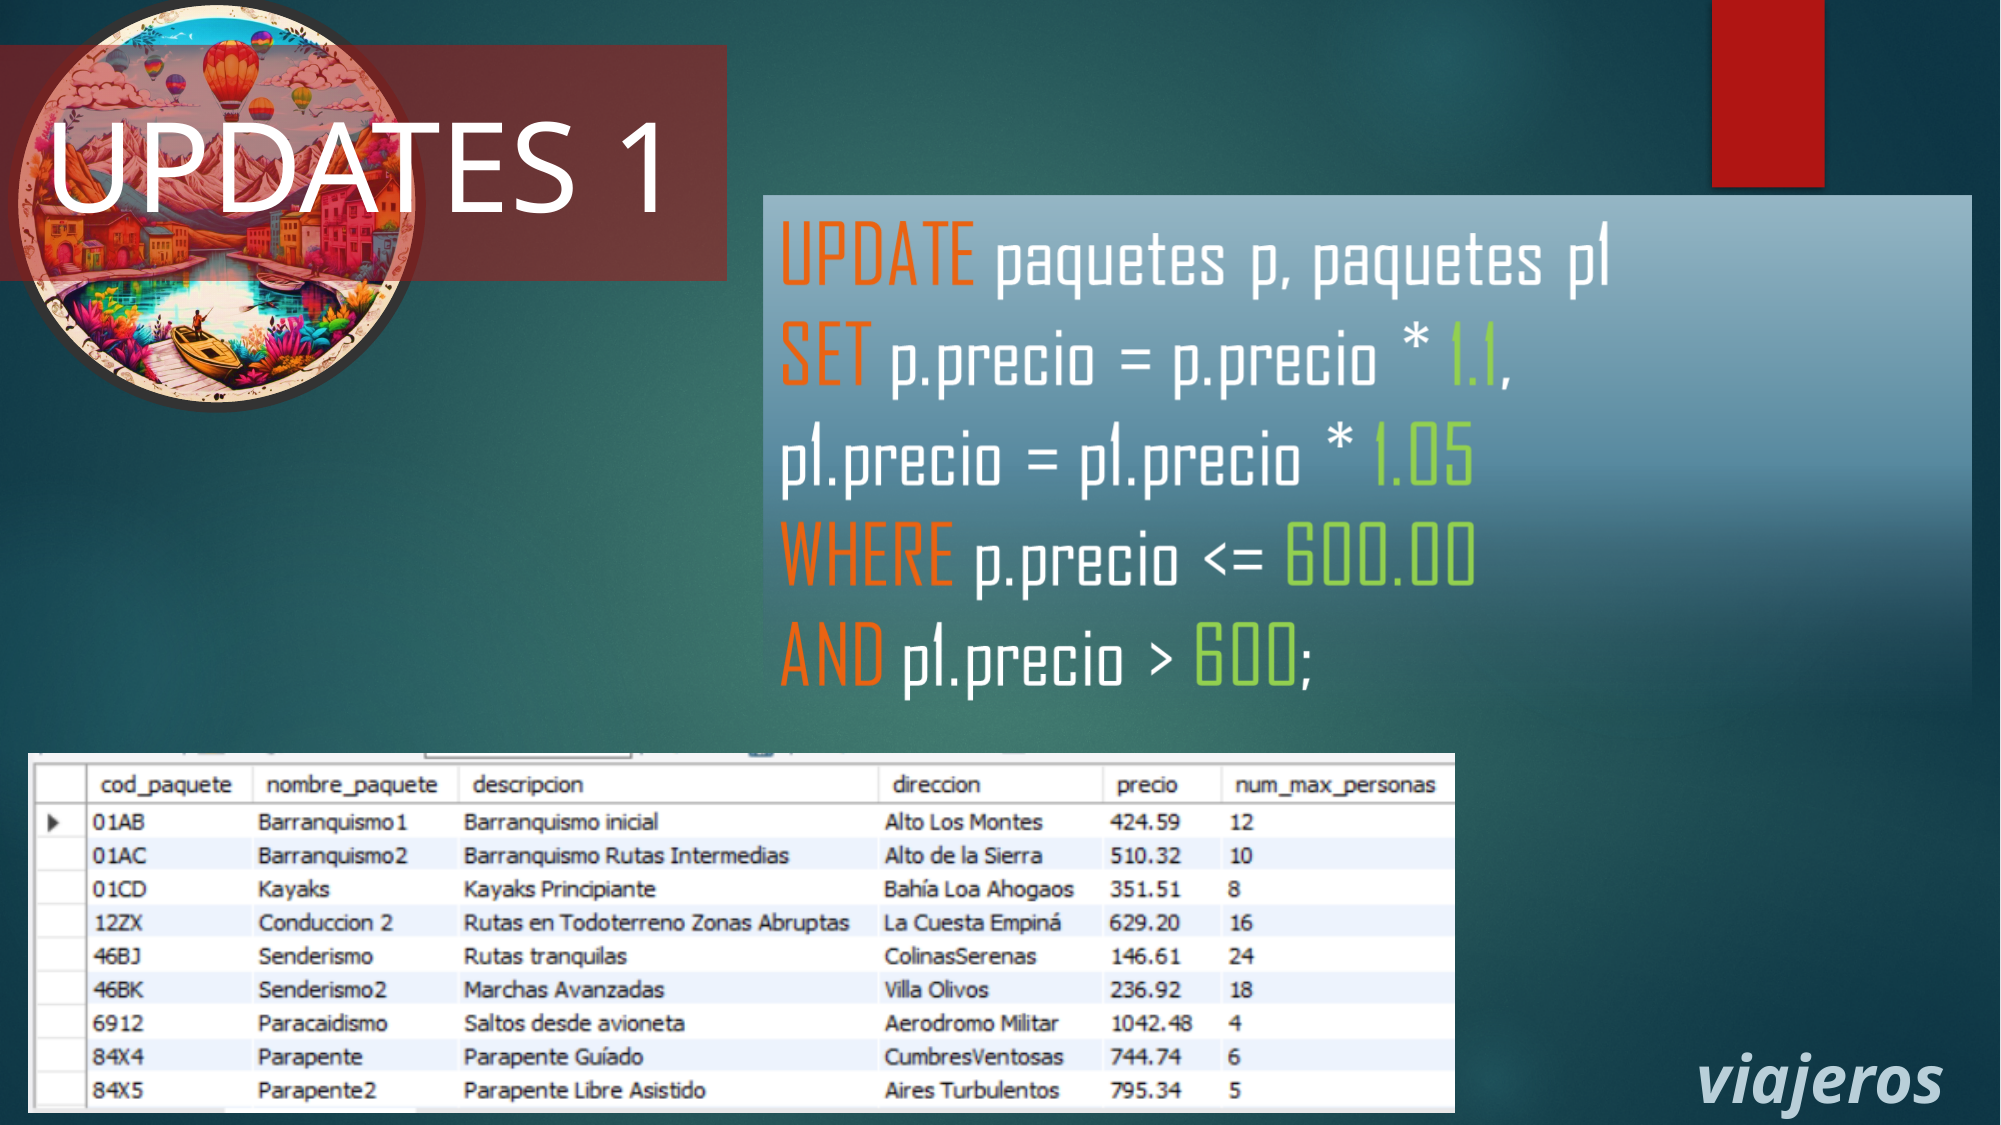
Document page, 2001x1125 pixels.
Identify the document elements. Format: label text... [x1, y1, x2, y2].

picture [0, 0, 1972, 1125]
text_box UPDATES 1 [0, 44, 6, 281]
picture [12, 0, 421, 408]
text_box UPDATES 1 [425, 44, 727, 281]
text_box viajeros [1641, 1029, 2000, 1124]
